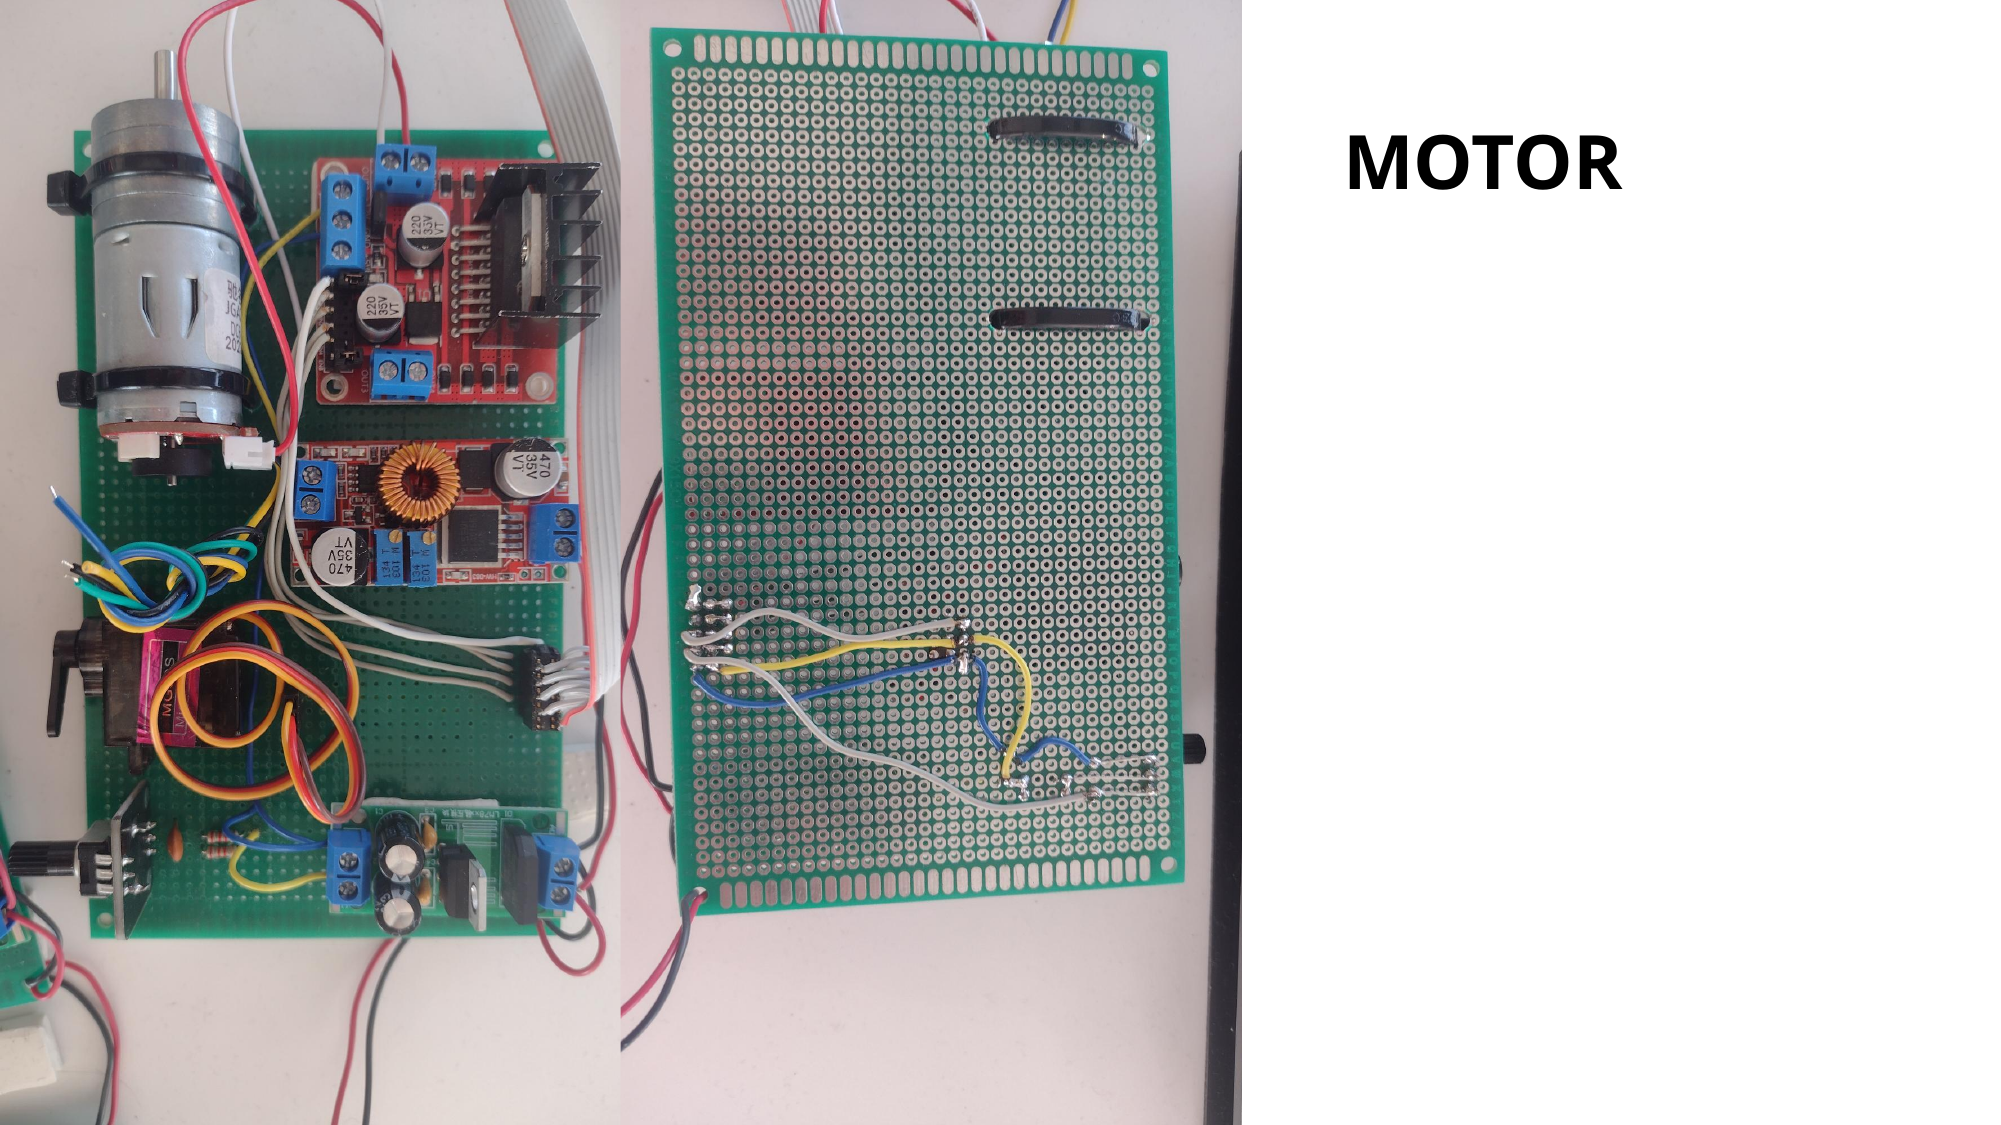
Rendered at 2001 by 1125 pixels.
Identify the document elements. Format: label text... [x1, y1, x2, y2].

title MOTOR [1328, 117, 1894, 758]
picture [0, 0, 1242, 1125]
